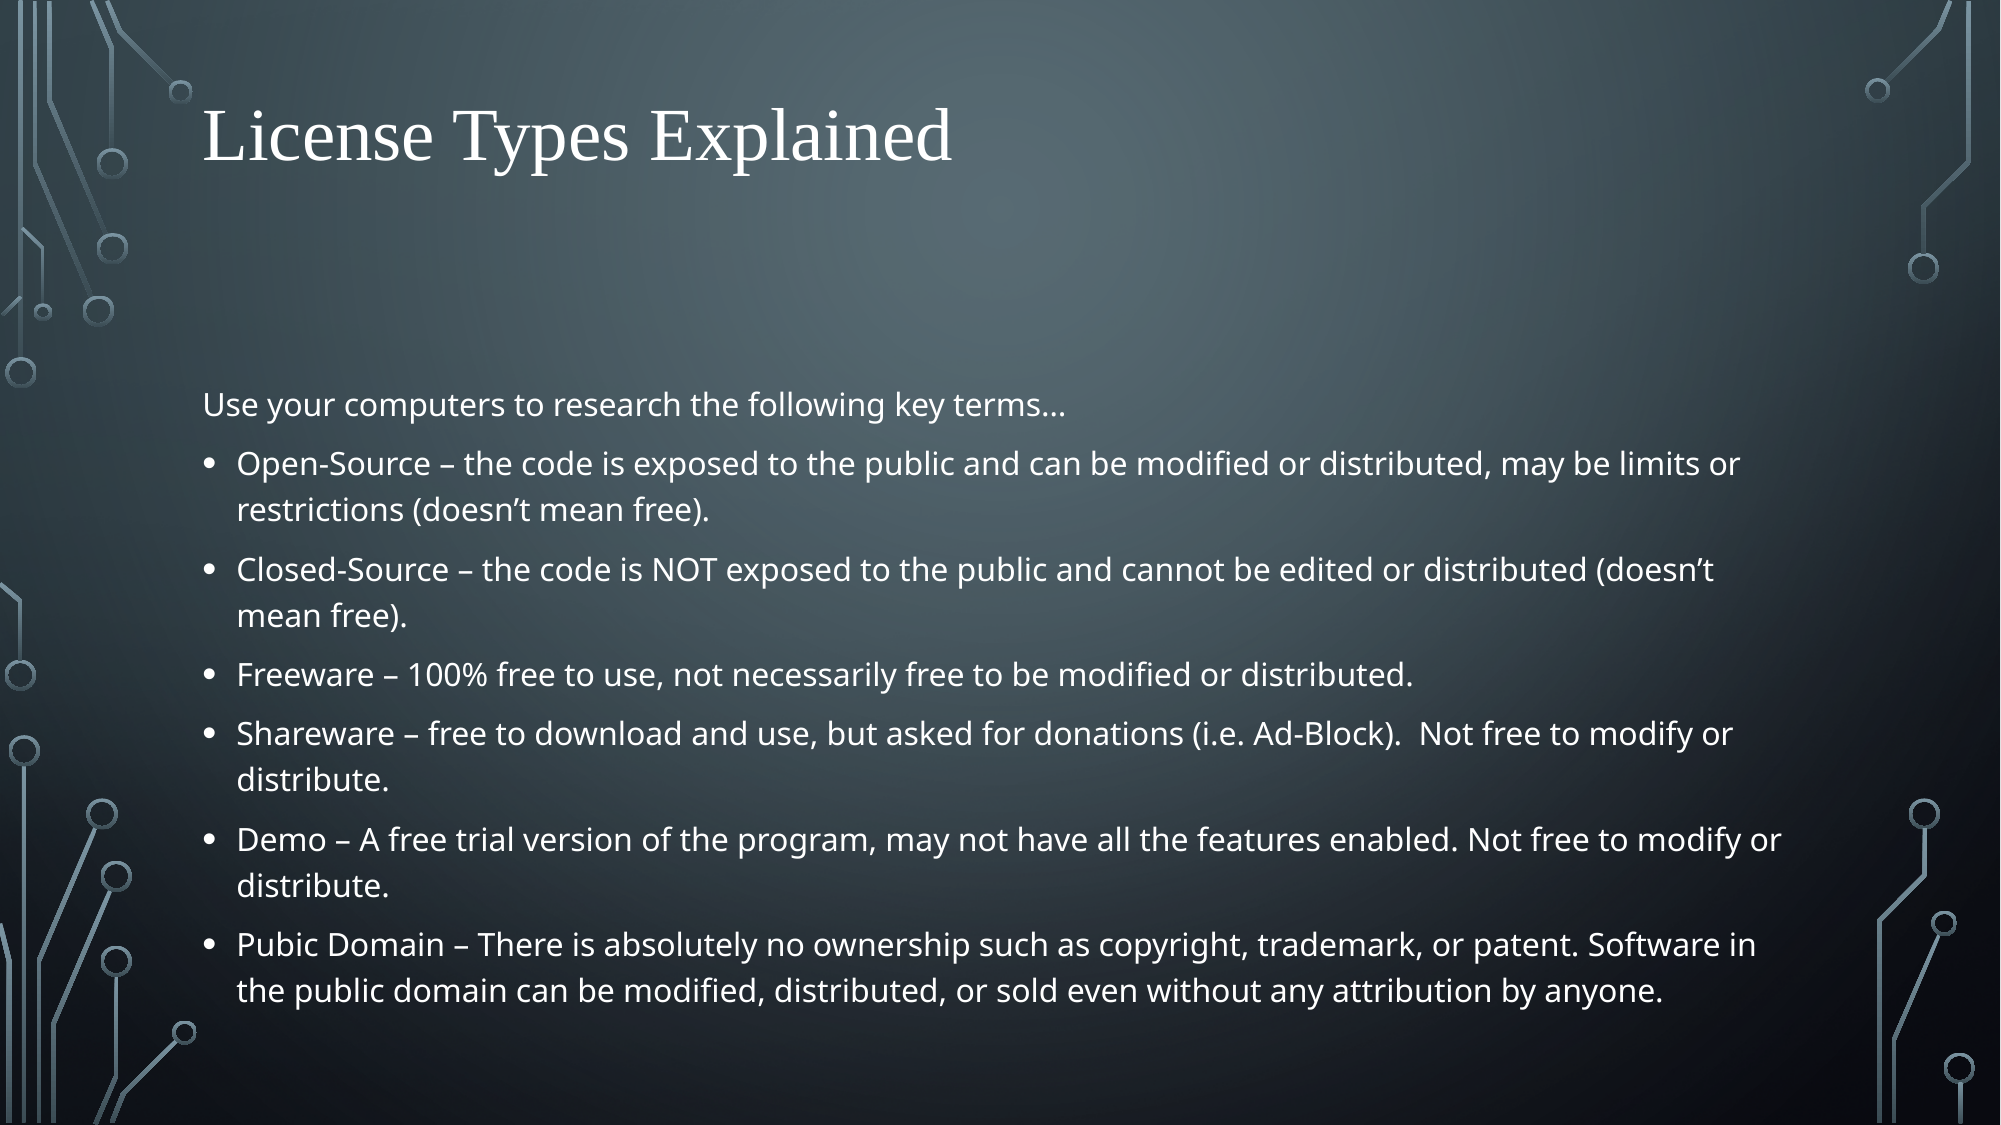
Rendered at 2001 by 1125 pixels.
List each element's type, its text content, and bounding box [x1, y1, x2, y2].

title License Types Explained [187, 57, 1813, 216]
list Use your computers to research the following key terms… Open-Source – the code is exposed to the public and can be modified or distributed, may be limits or restrictions (doesn’t mean free). Closed-Source – the code is NOT exposed to the public and cannot be edited or distributed (doesn’t mean free). Freeware – 100% free to use, not necessarily free to be modified or distributed. Shareware – free to download and use, but asked for donations (i.e. Ad-Block). Not free to modify or distribute. Demo – A free trial version of the program, may not have all the features enabled. Not free to modify or distribute. Pubic Domain – There is absolutely no ownership such as copyright, trademark, or patent. Software in the public domain can be modified, distributed, or sold even without any attribution by anyone. [187, 369, 1813, 1024]
